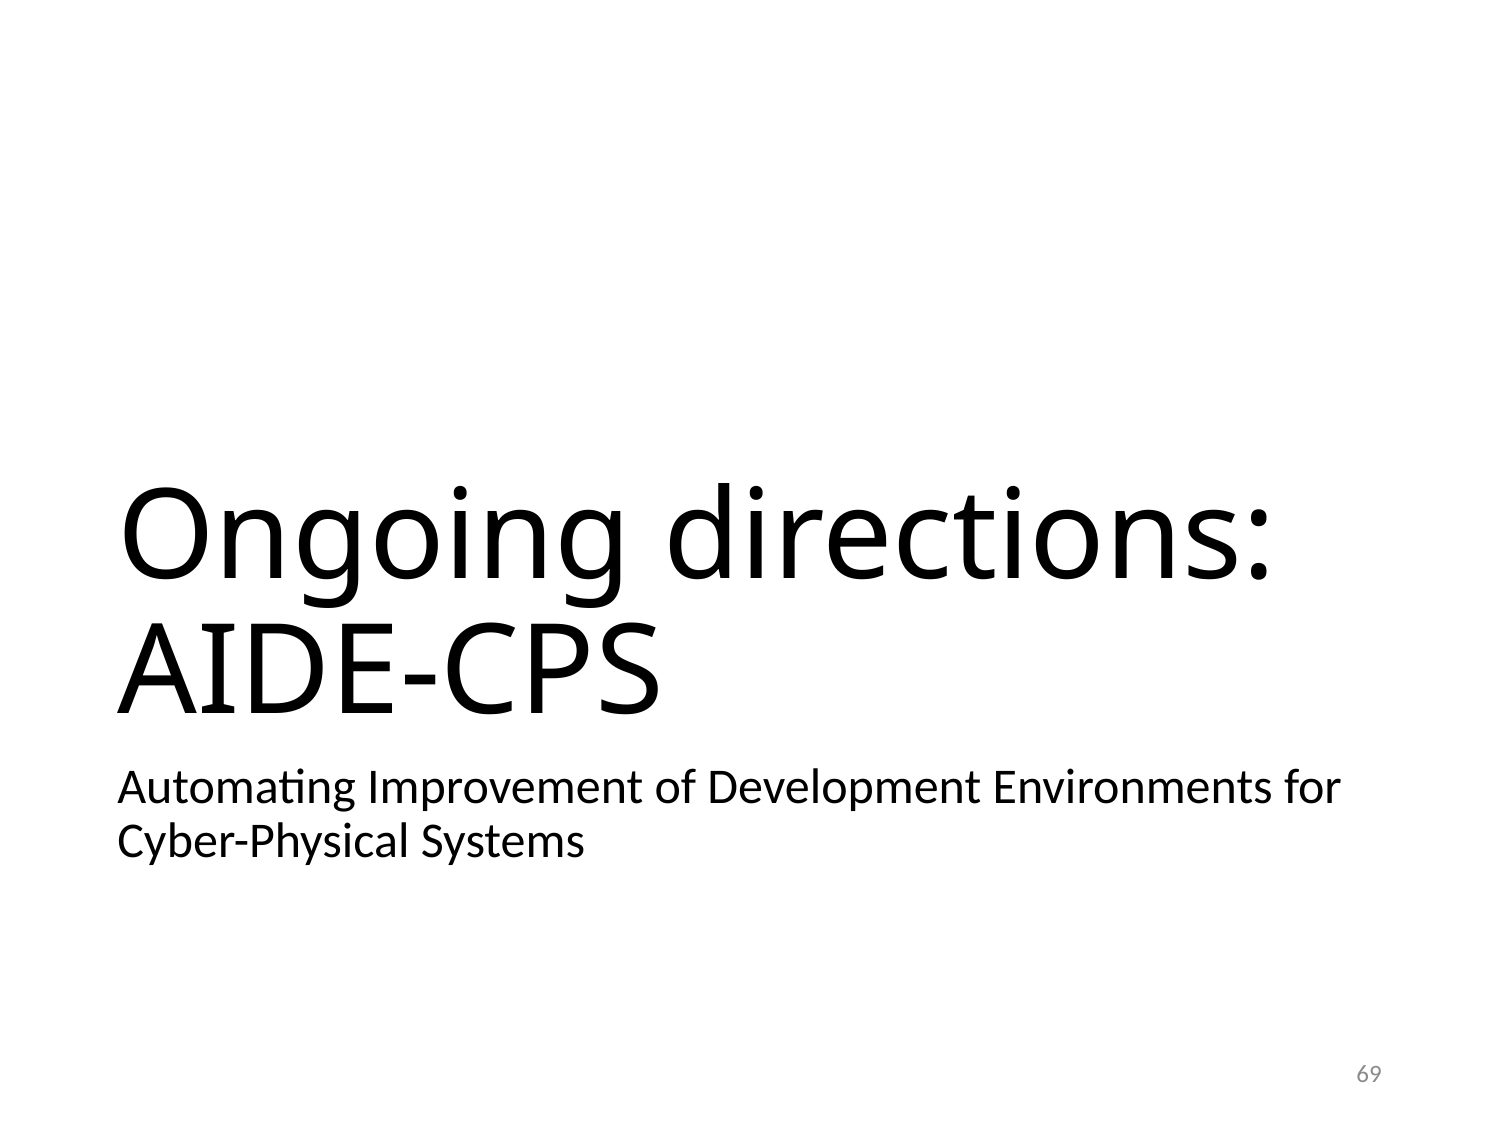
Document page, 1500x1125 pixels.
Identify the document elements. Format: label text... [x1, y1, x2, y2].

title Ongoing directions: AIDE-CPS [102, 280, 1397, 749]
slide_number 69 [1059, 1042, 1397, 1103]
list Automating Improvement of Development Environments for Cyber-Physical Systems [102, 752, 1397, 999]
